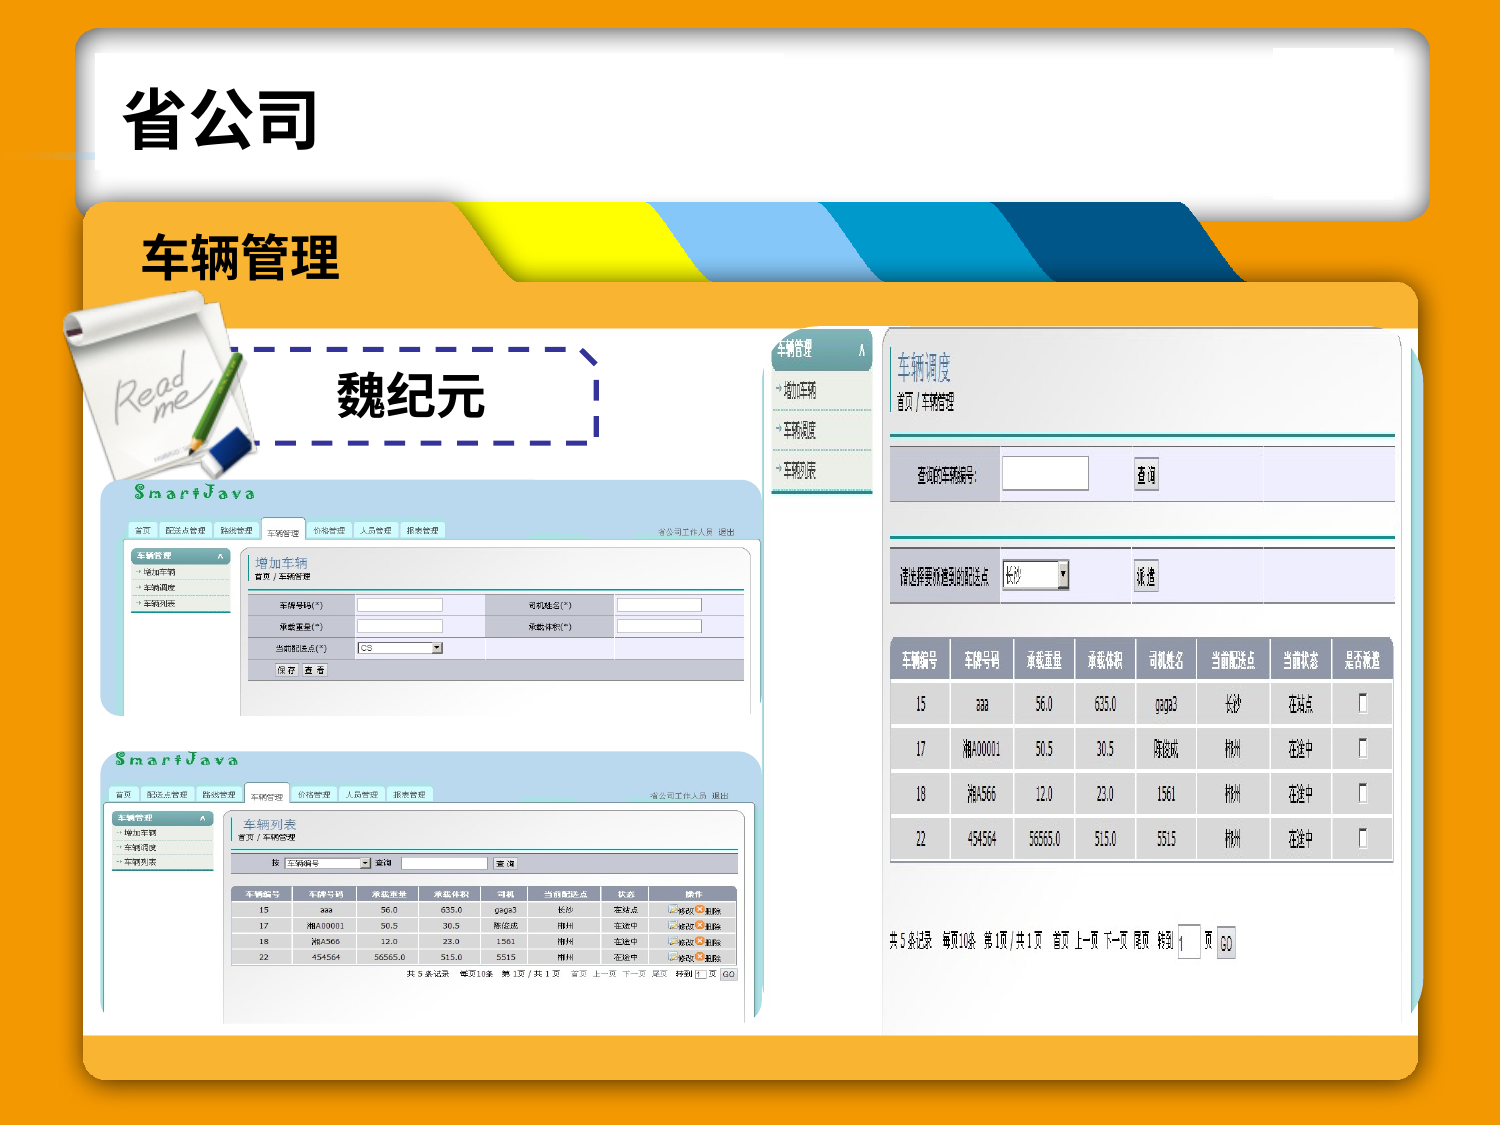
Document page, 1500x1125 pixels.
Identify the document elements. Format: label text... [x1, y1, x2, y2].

text_box 车辆管理 [125, 218, 356, 289]
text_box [62, 290, 597, 492]
picture [0, 0, 1500, 1125]
text_box 省公司 [106, 70, 337, 165]
